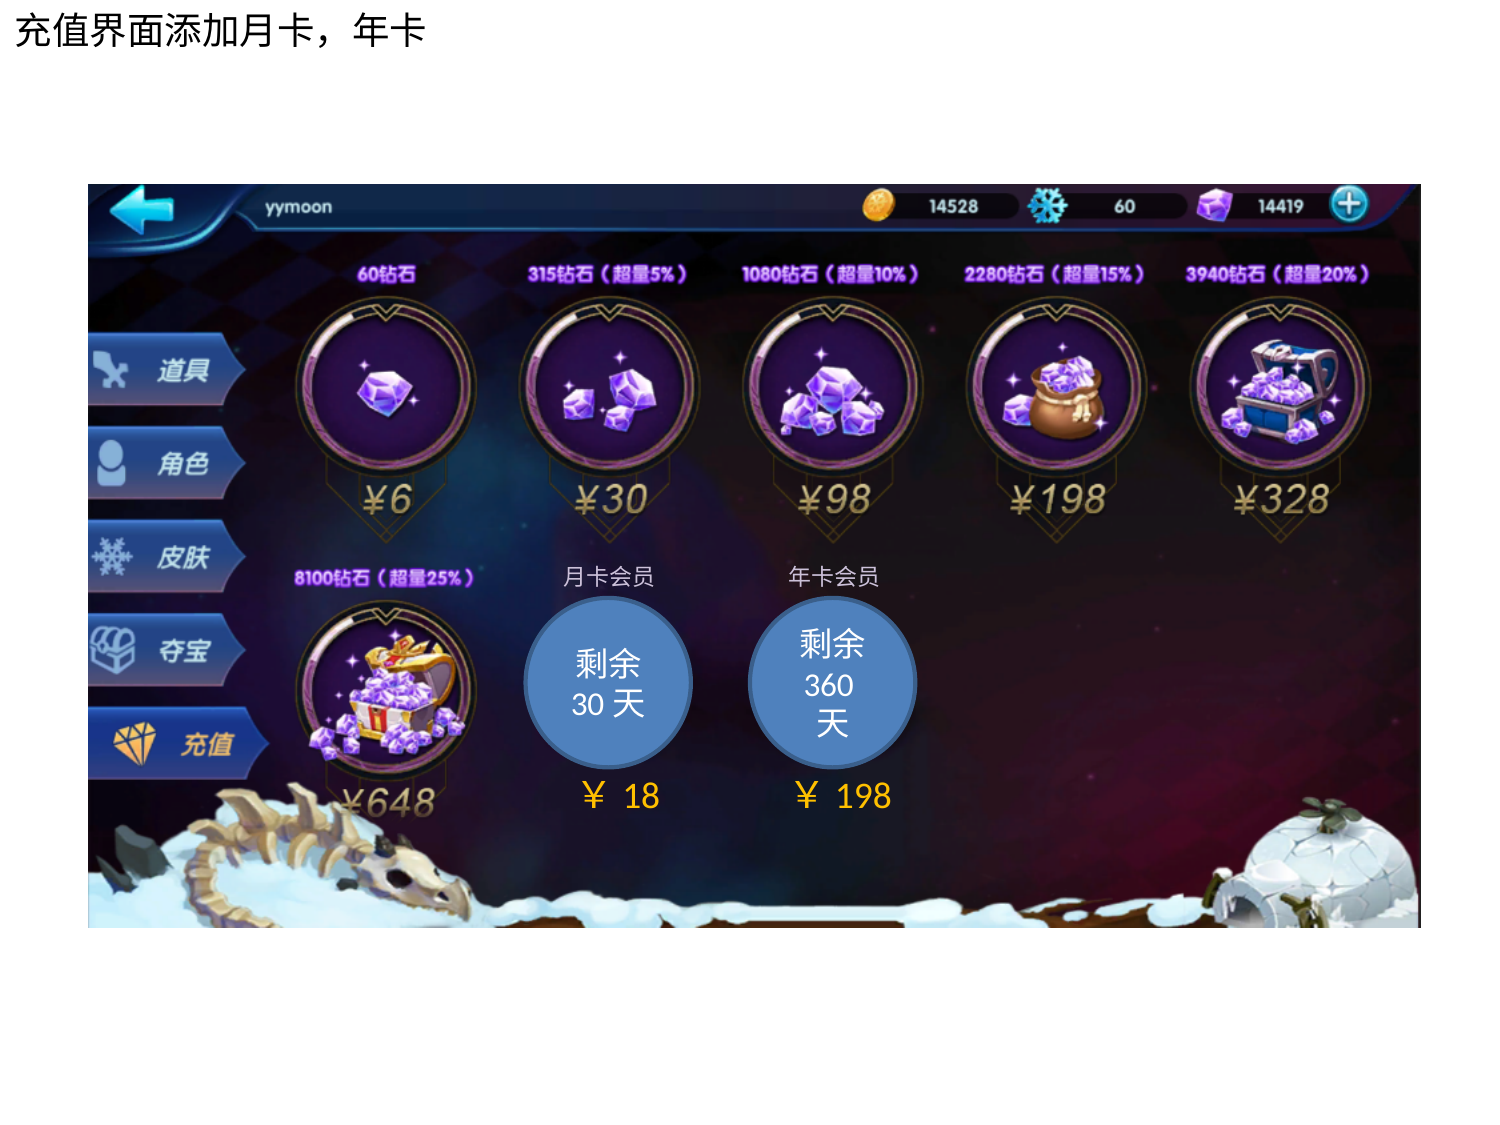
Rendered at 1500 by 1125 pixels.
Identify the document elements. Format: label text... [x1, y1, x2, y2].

text_box 充值界面添加月卡，年卡 [0, 0, 573, 60]
picture [88, 184, 1421, 928]
